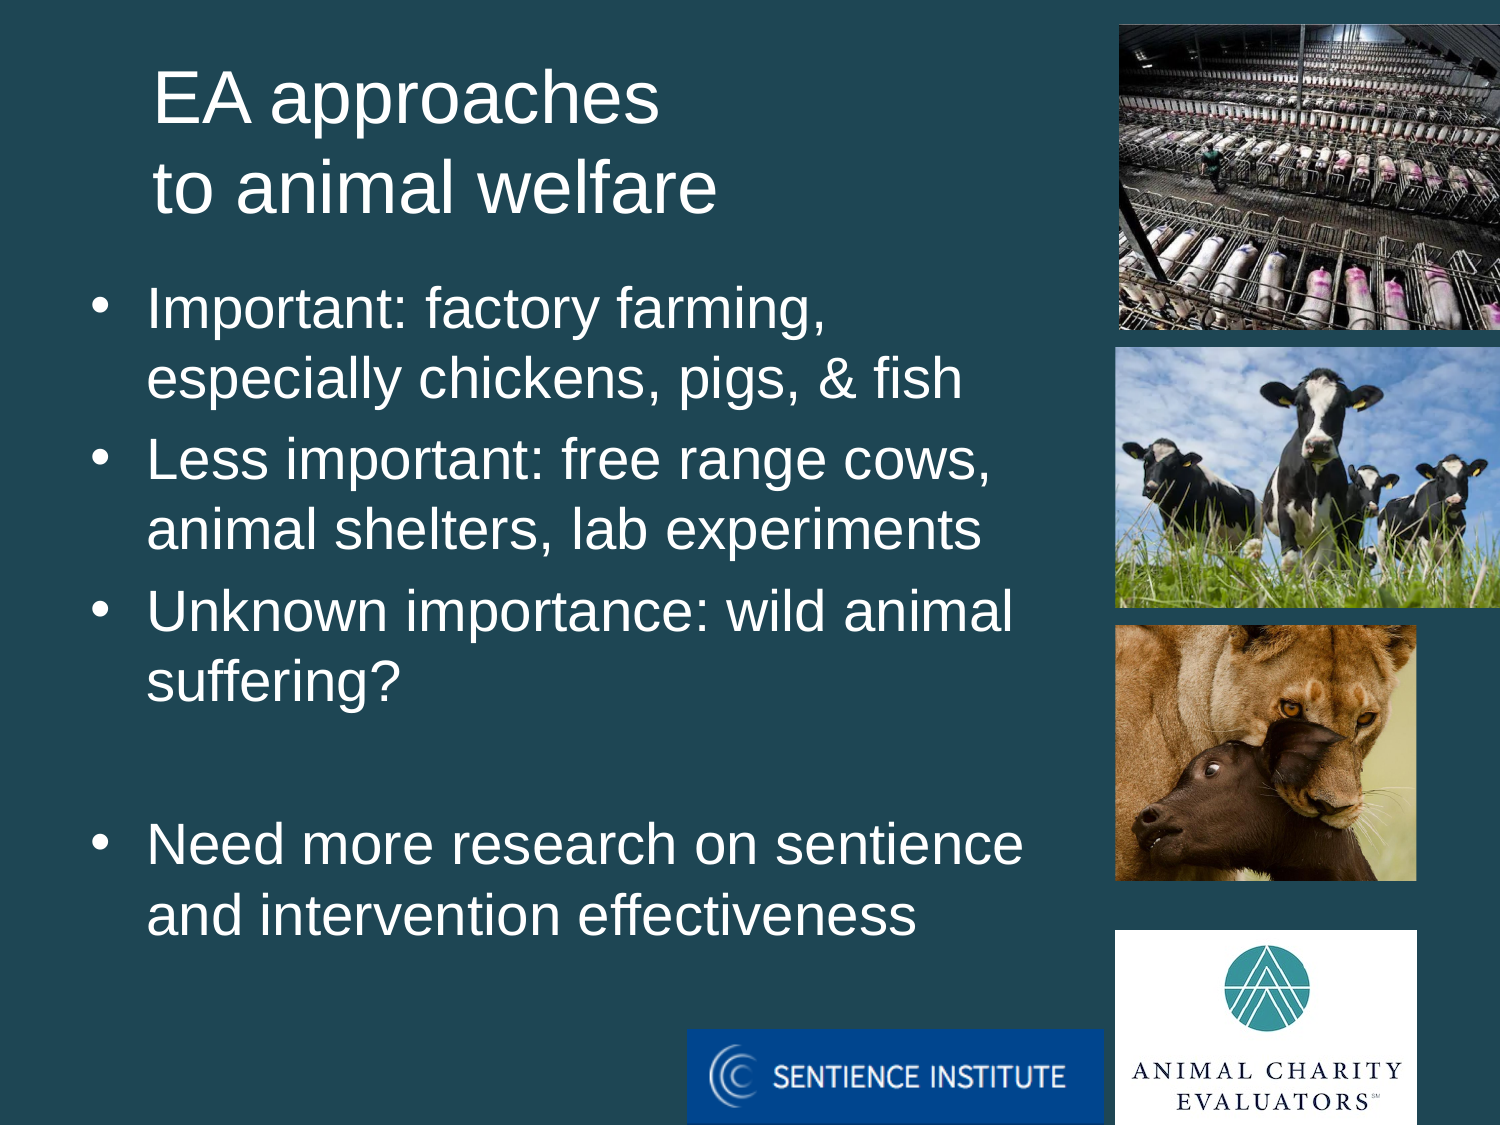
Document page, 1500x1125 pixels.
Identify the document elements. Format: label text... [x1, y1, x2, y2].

picture [1115, 930, 1417, 1125]
picture [687, 1029, 1104, 1125]
picture [1119, 24, 1500, 330]
title EA approaches to animal welfare [137, 44, 1114, 233]
picture [1115, 347, 1500, 608]
picture [1115, 625, 1417, 881]
list Important: factory farming, especially chickens, pigs, & fish Less important: free range cows, animal shelters, lab experiments Unknown importance: wild animal suffering? Need more research on sentience and intervention effectiveness [74, 262, 1063, 1006]
